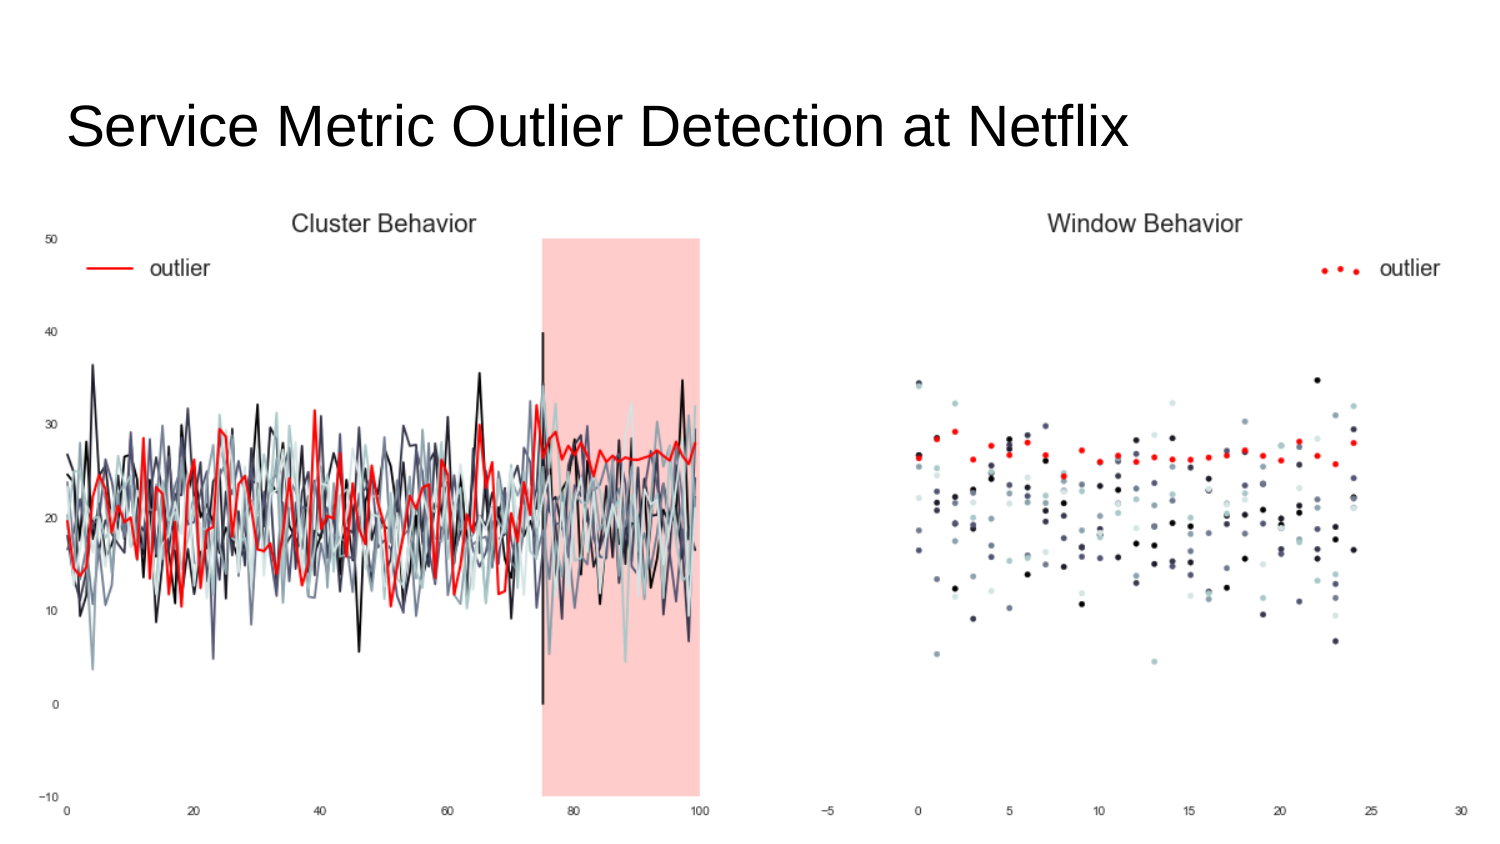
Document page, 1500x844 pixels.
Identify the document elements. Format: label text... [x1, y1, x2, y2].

title Service Metric Outlier Detection at Netflix [51, 72, 1449, 167]
picture [0, 180, 1500, 844]
